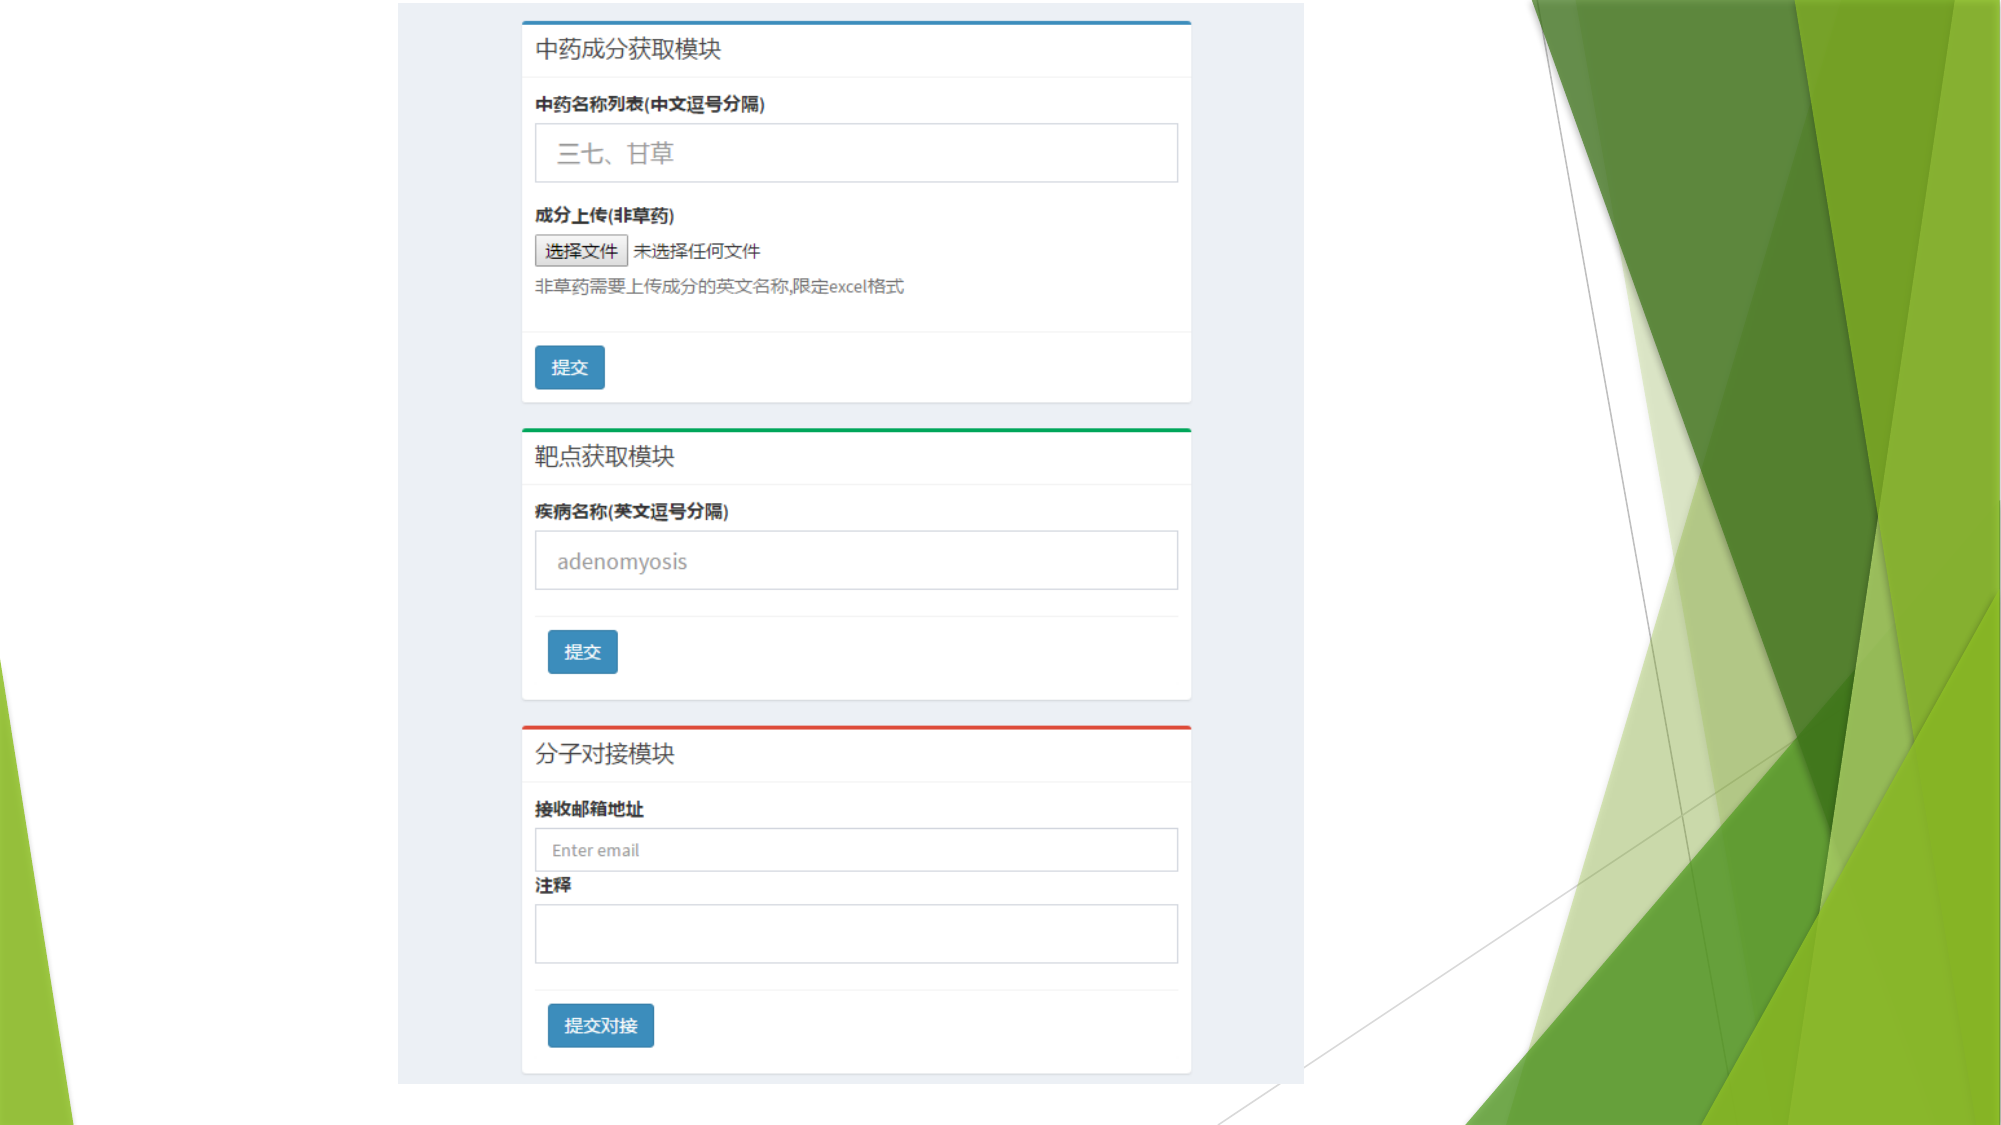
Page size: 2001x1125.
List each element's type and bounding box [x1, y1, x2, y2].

list [397, 2, 1304, 1085]
